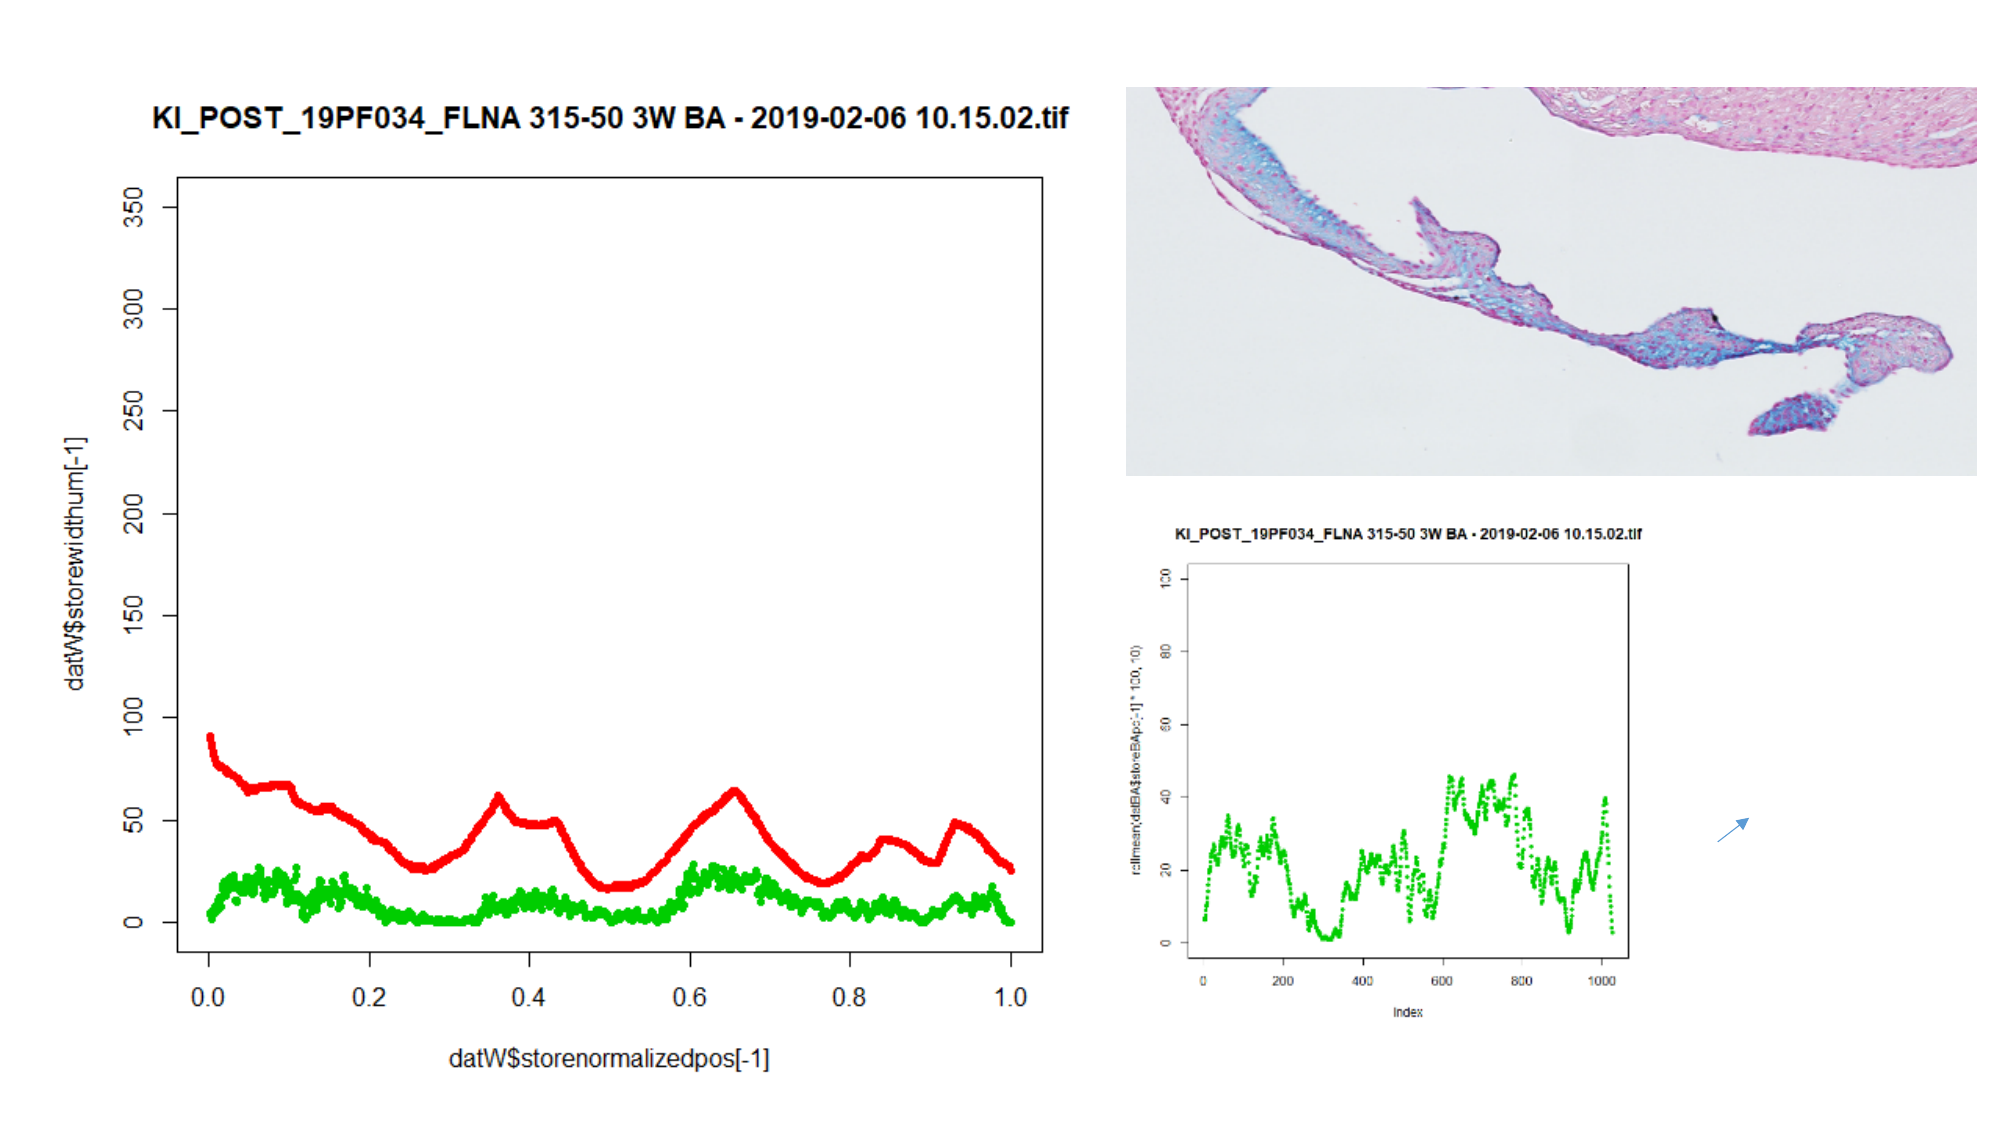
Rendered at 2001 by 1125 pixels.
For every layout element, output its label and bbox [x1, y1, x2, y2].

text_box [1717, 817, 1750, 842]
list [1126, 87, 1977, 476]
picture [55, 55, 1106, 1105]
picture [1126, 502, 1661, 1036]
